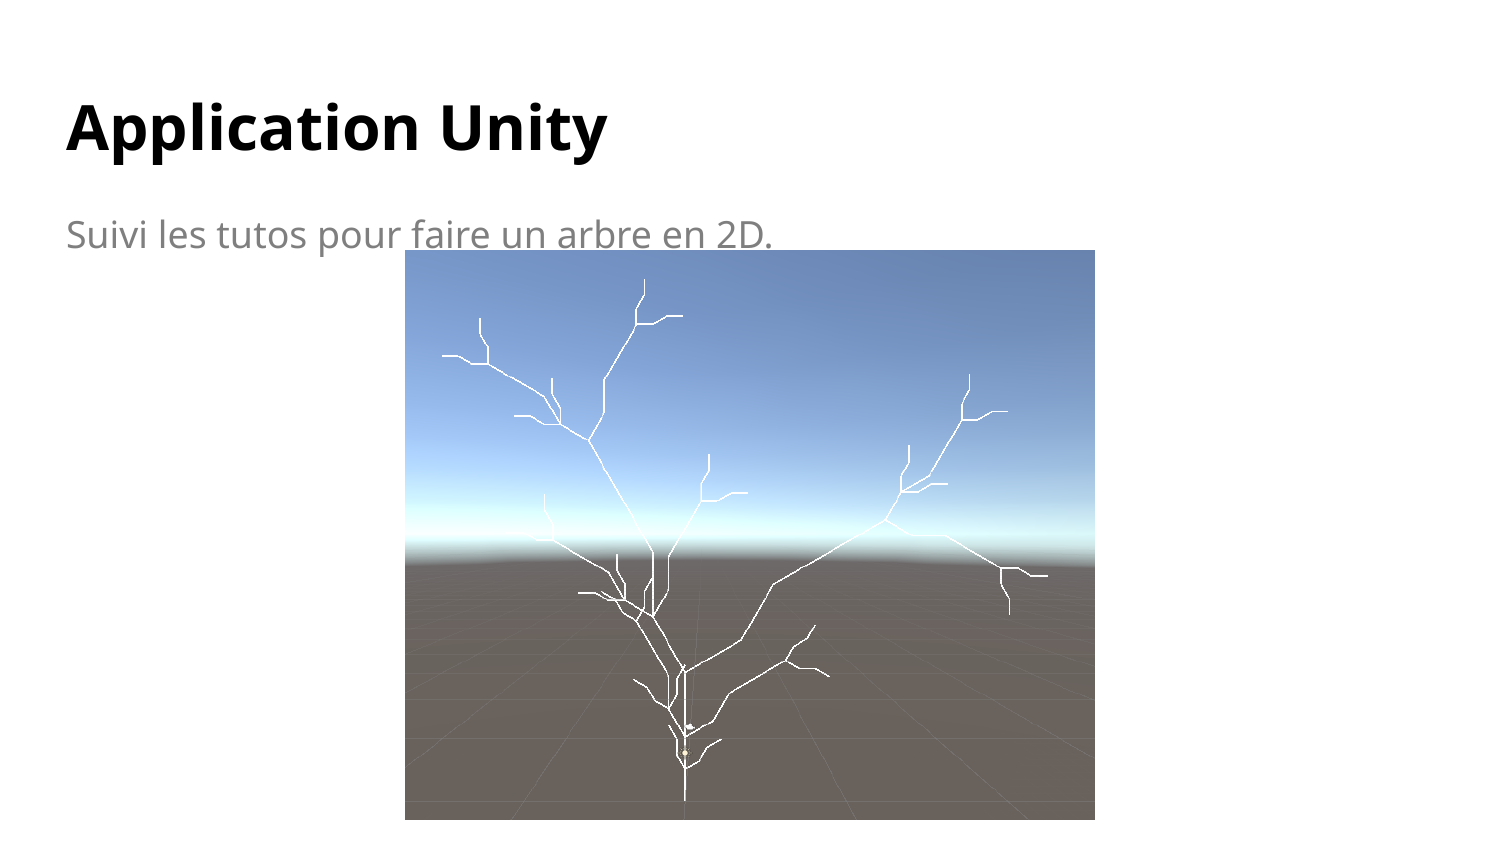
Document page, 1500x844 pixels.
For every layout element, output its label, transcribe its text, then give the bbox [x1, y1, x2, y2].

picture [405, 250, 1095, 821]
list Suivi les tutos pour faire un arbre en 2D. [51, 189, 1449, 251]
title Application Unity [51, 72, 1449, 176]
